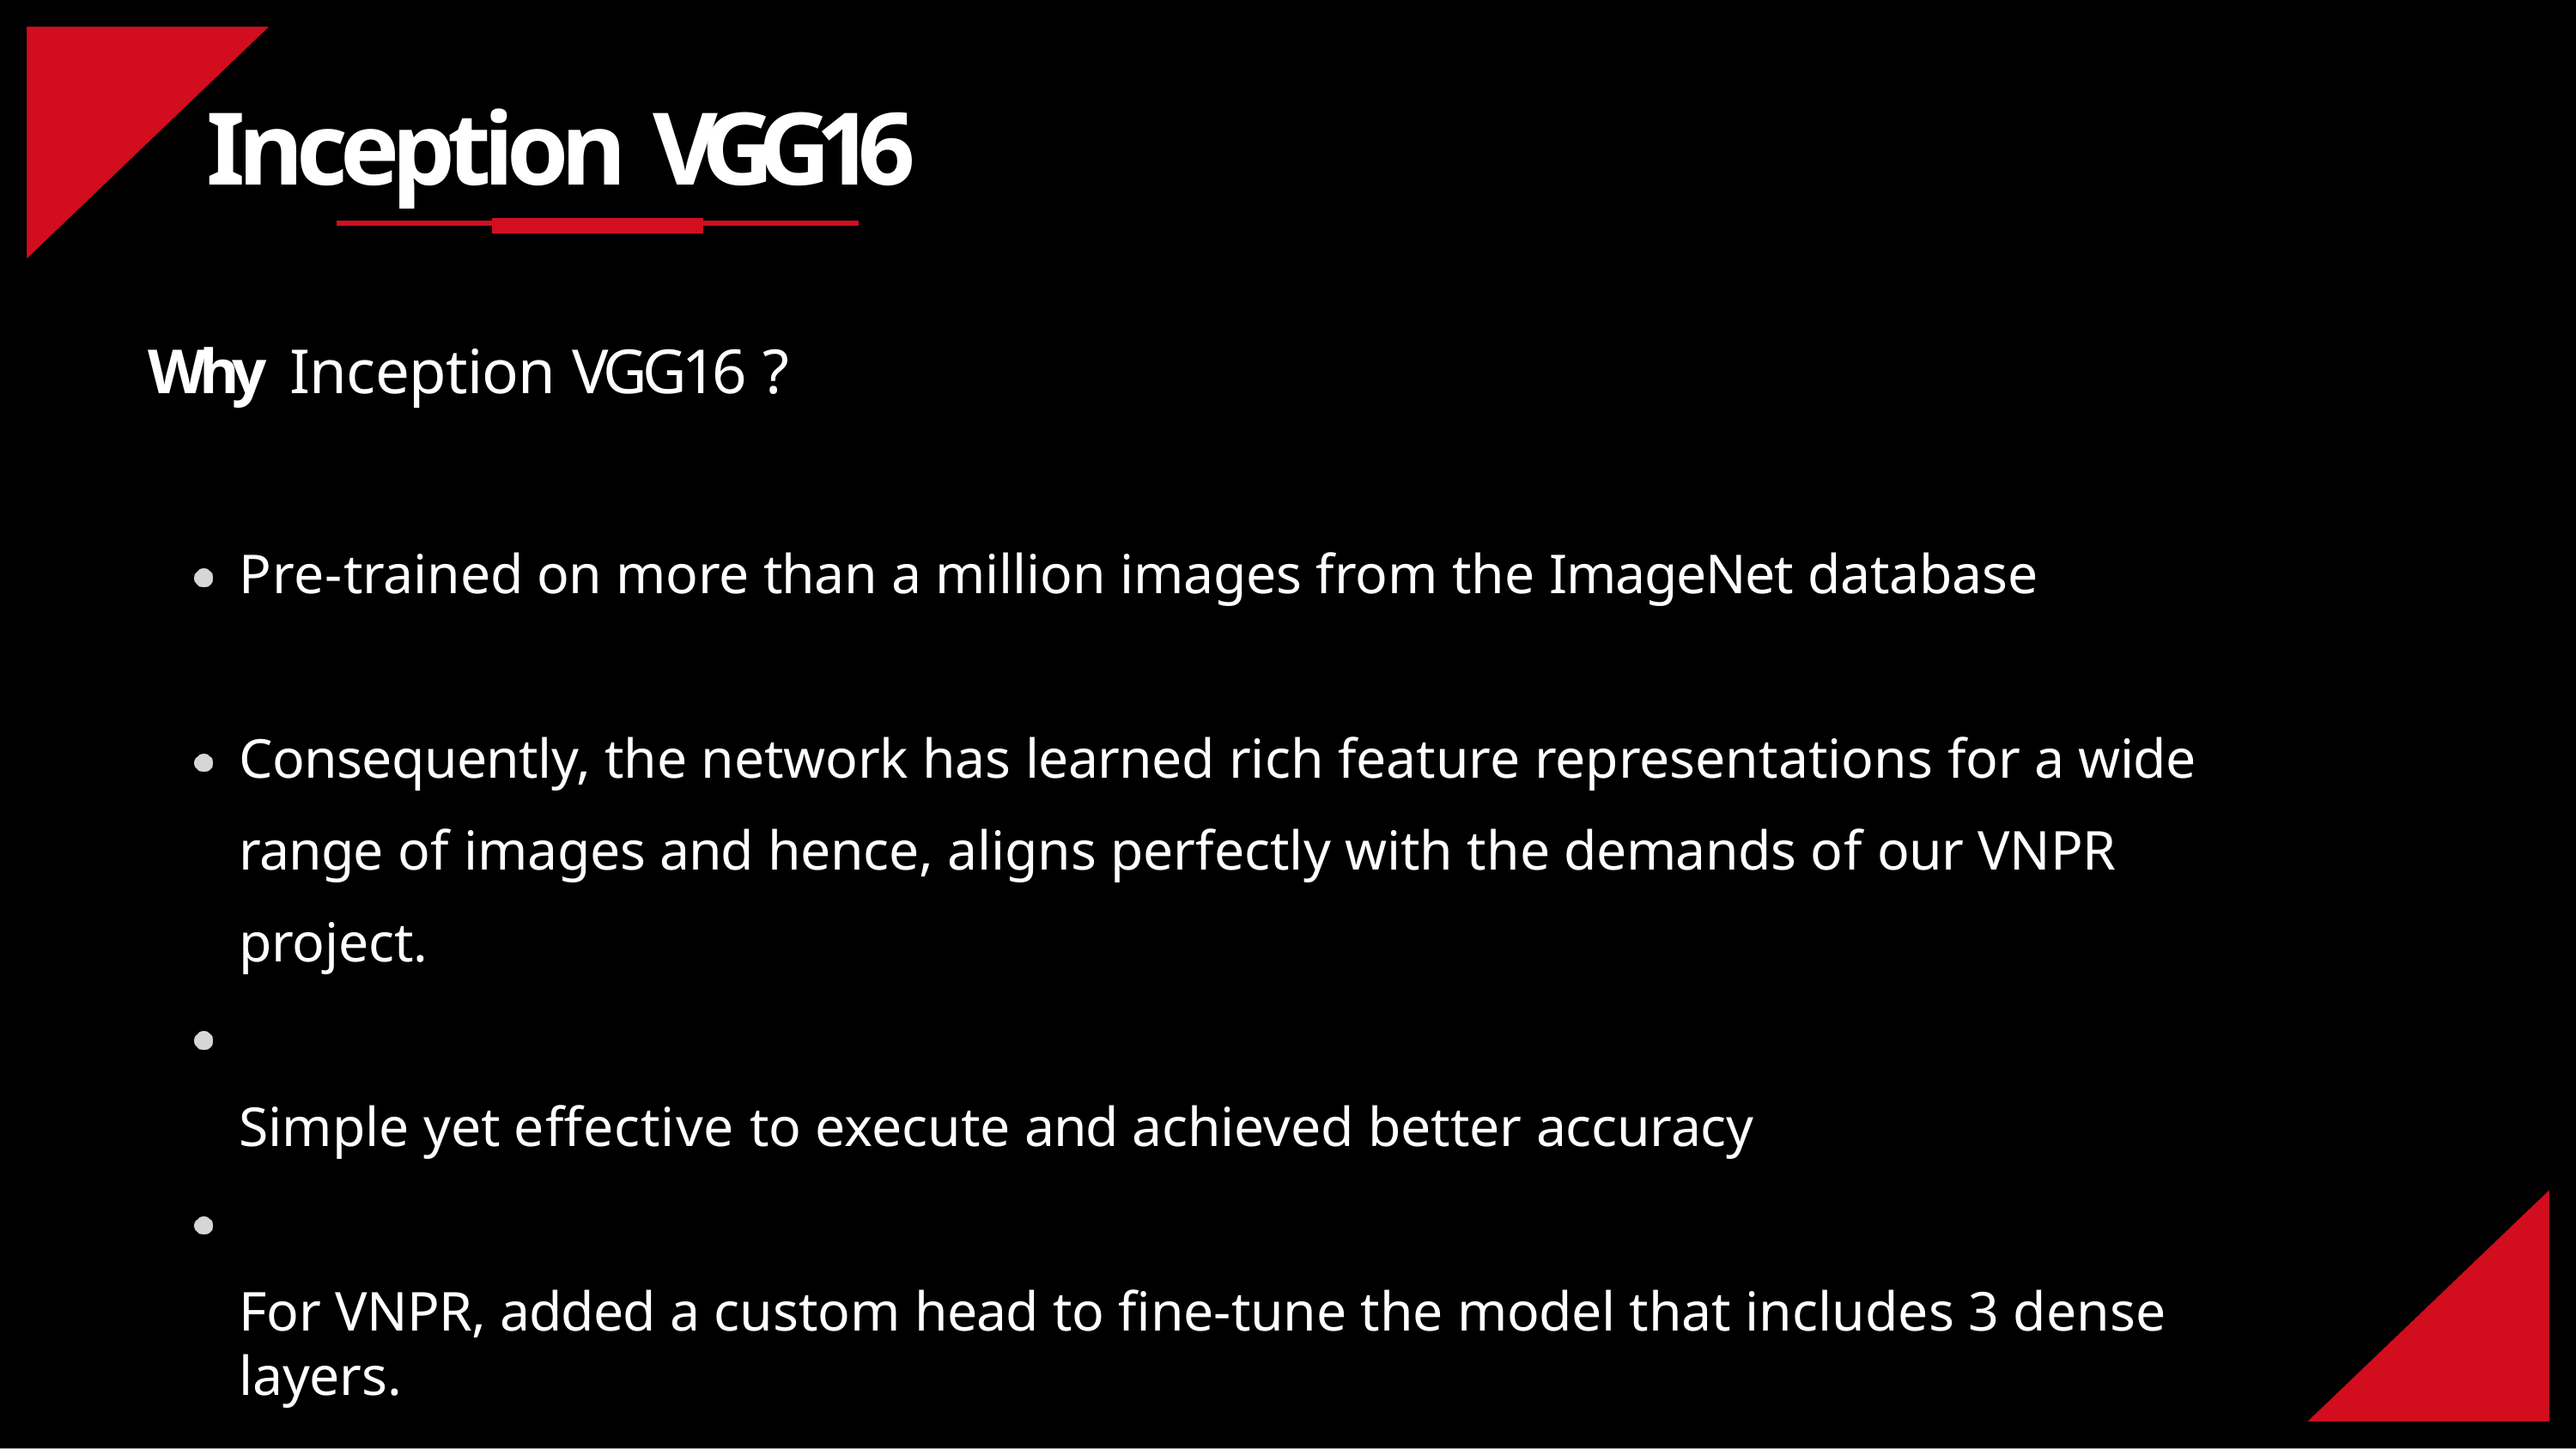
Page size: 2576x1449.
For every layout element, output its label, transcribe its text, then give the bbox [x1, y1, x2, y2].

picture [194, 568, 213, 587]
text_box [336, 217, 860, 234]
picture [2307, 1190, 2549, 1422]
picture [194, 1031, 213, 1050]
picture [194, 1216, 213, 1235]
title Inception VGG16 [114, 71, 1643, 327]
picture [194, 754, 213, 772]
picture [27, 27, 269, 258]
list Why Inception VGG16 ? Pre-trained on more than a million images from the ImageNet database Consequently, the network has learned rich feature representations for a wide range of images and hence, aligns perfectly with the demands of our VNPR project. Simple yet effective to execute and achieved better accuracy For VNPR, added a custom head to fine-tune the model that includes 3 dense layers. [146, 330, 2248, 1407]
